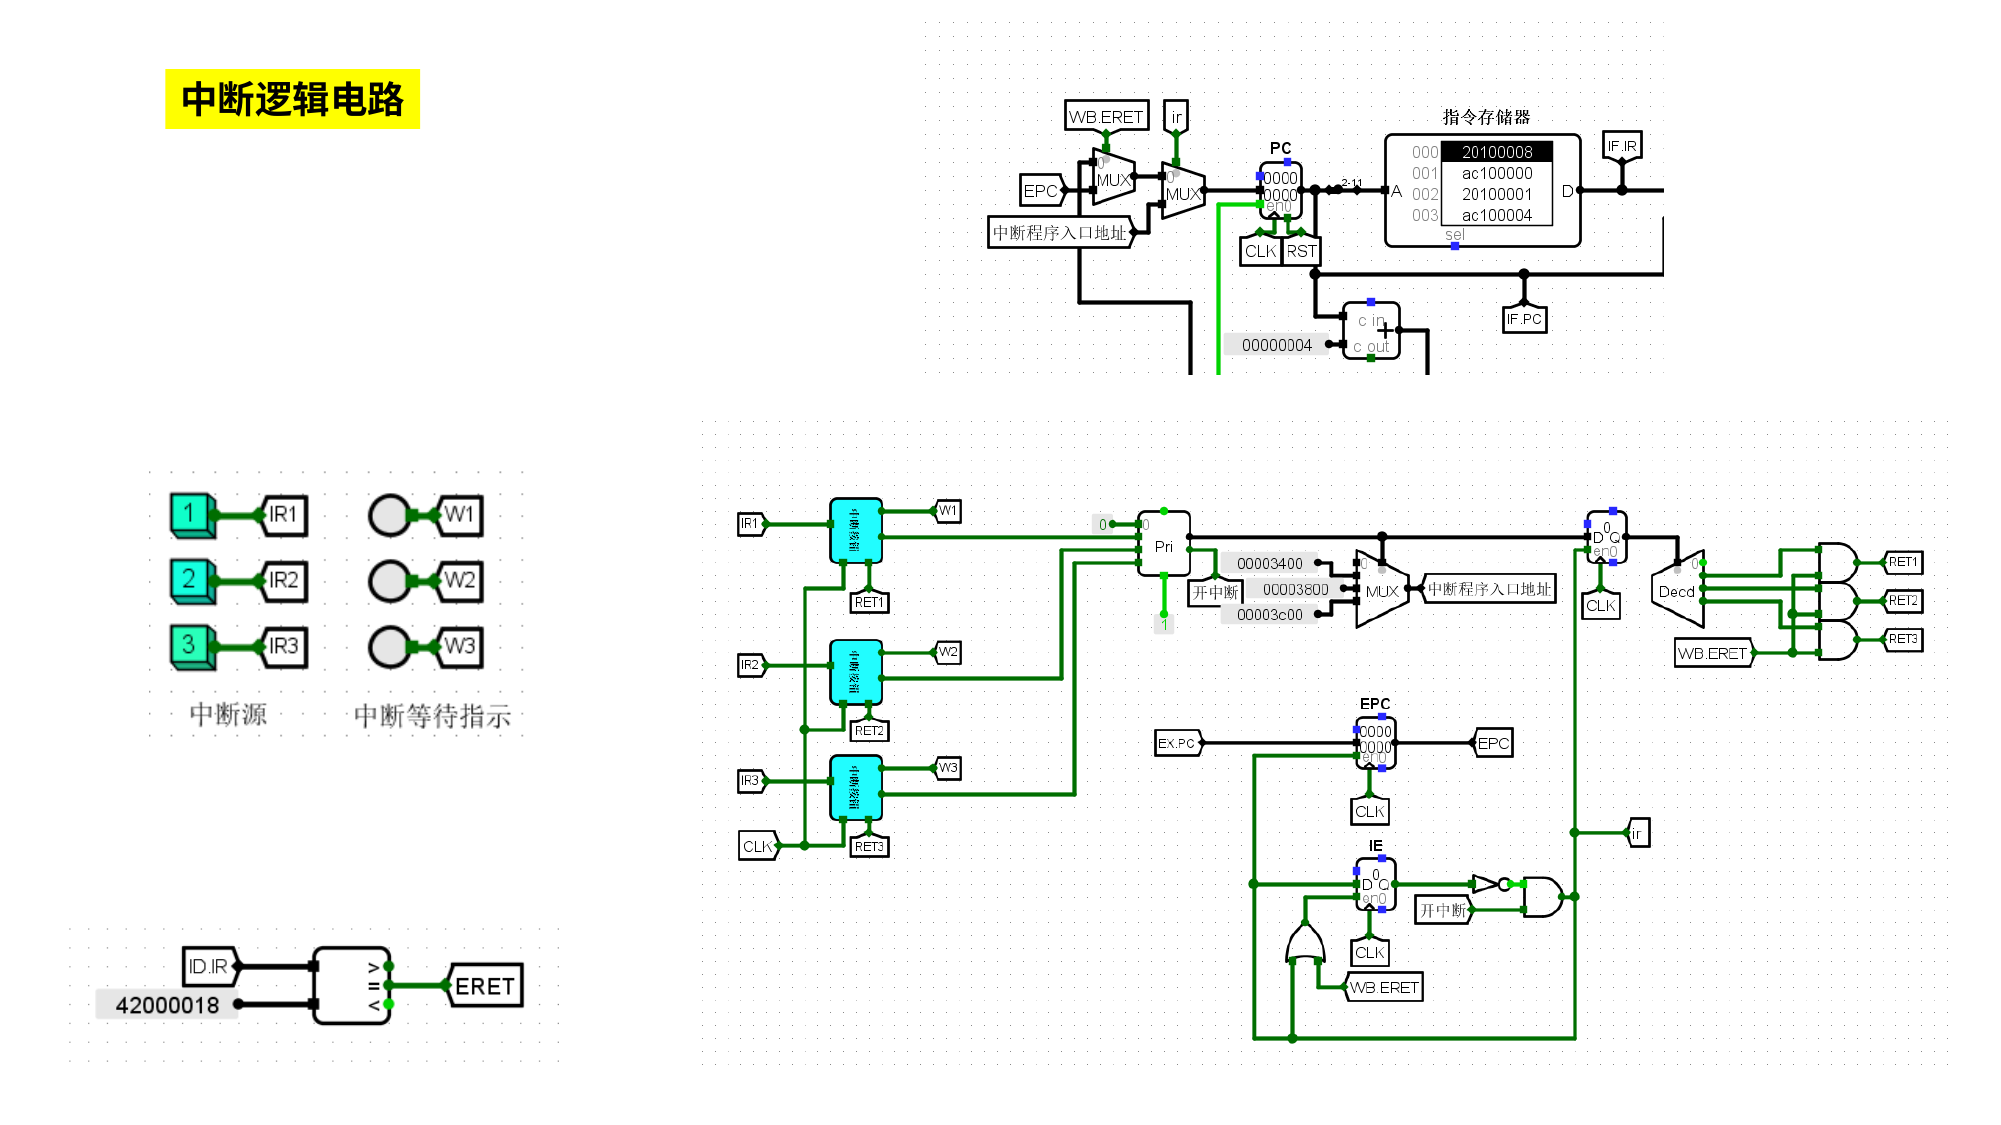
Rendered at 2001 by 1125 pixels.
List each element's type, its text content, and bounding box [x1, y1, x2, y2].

picture [149, 467, 528, 743]
picture [914, 16, 1664, 375]
picture [60, 912, 559, 1063]
text_box 中断逻辑电路 [165, 69, 421, 129]
picture [696, 416, 1949, 1068]
